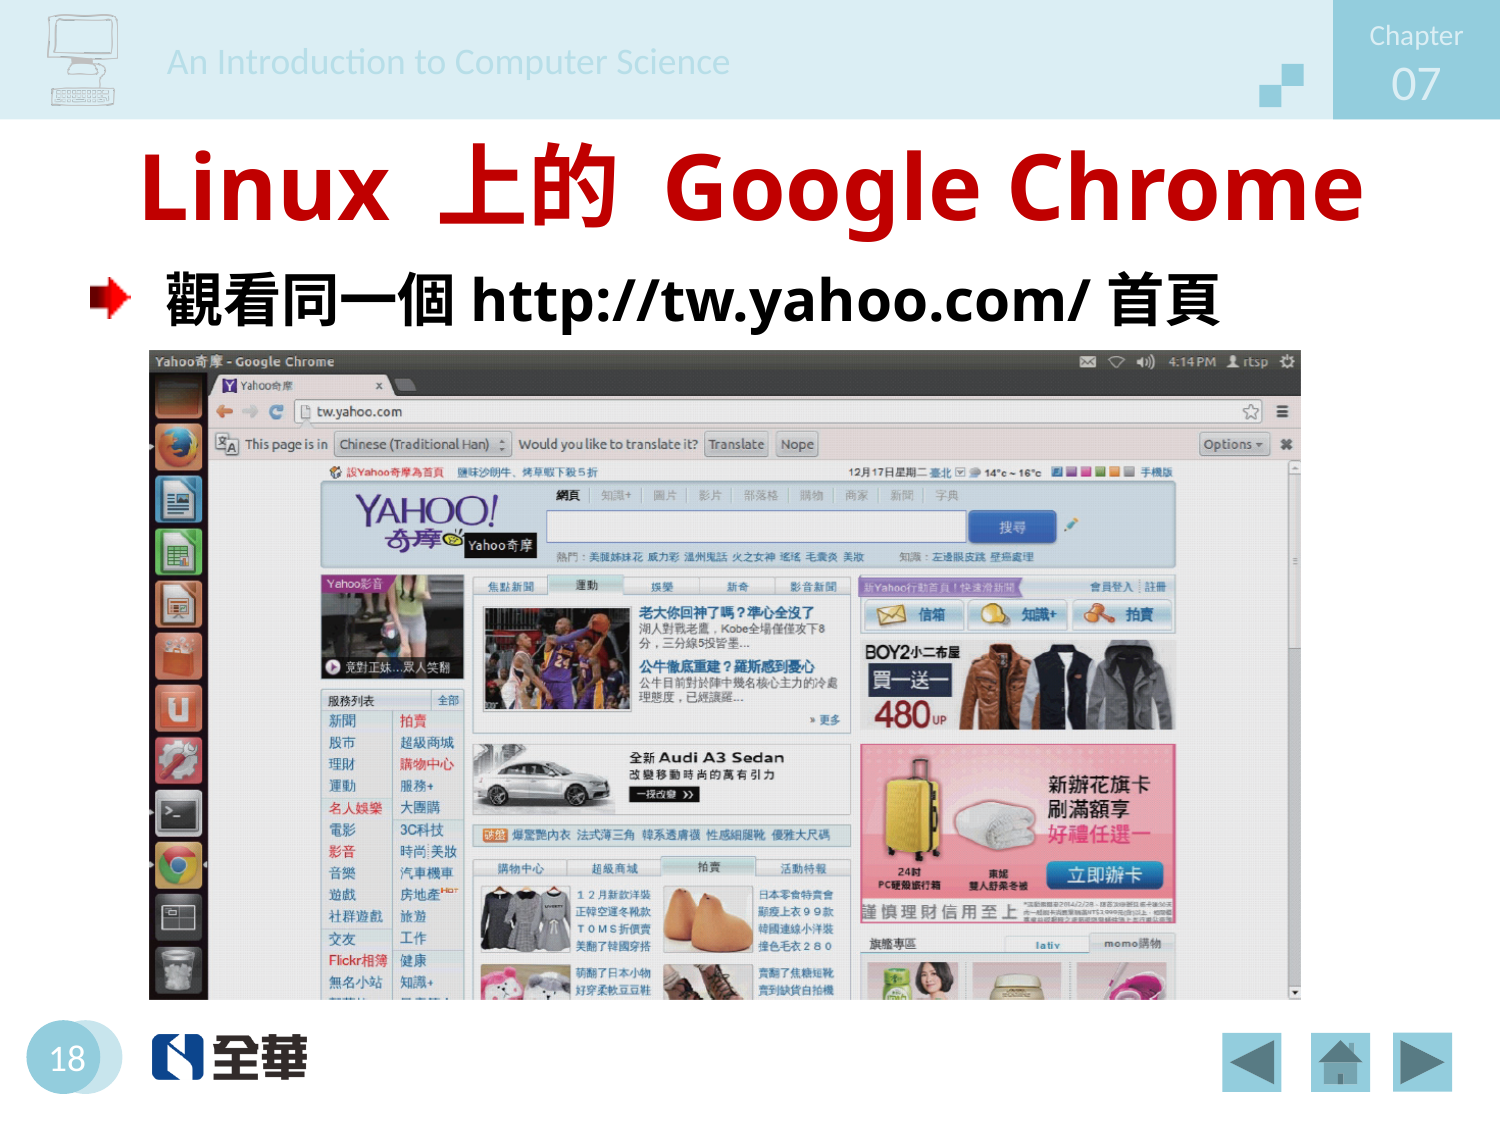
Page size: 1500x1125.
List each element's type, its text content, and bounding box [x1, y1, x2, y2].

list 觀看同一個http://tw.yahoo.com/首頁 [75, 255, 1425, 1005]
picture [90, 277, 131, 319]
picture [144, 346, 1304, 1006]
picture [152, 1034, 307, 1080]
picture [47, 14, 118, 106]
title Linux 上的 Google Chrome [76, 90, 1427, 278]
